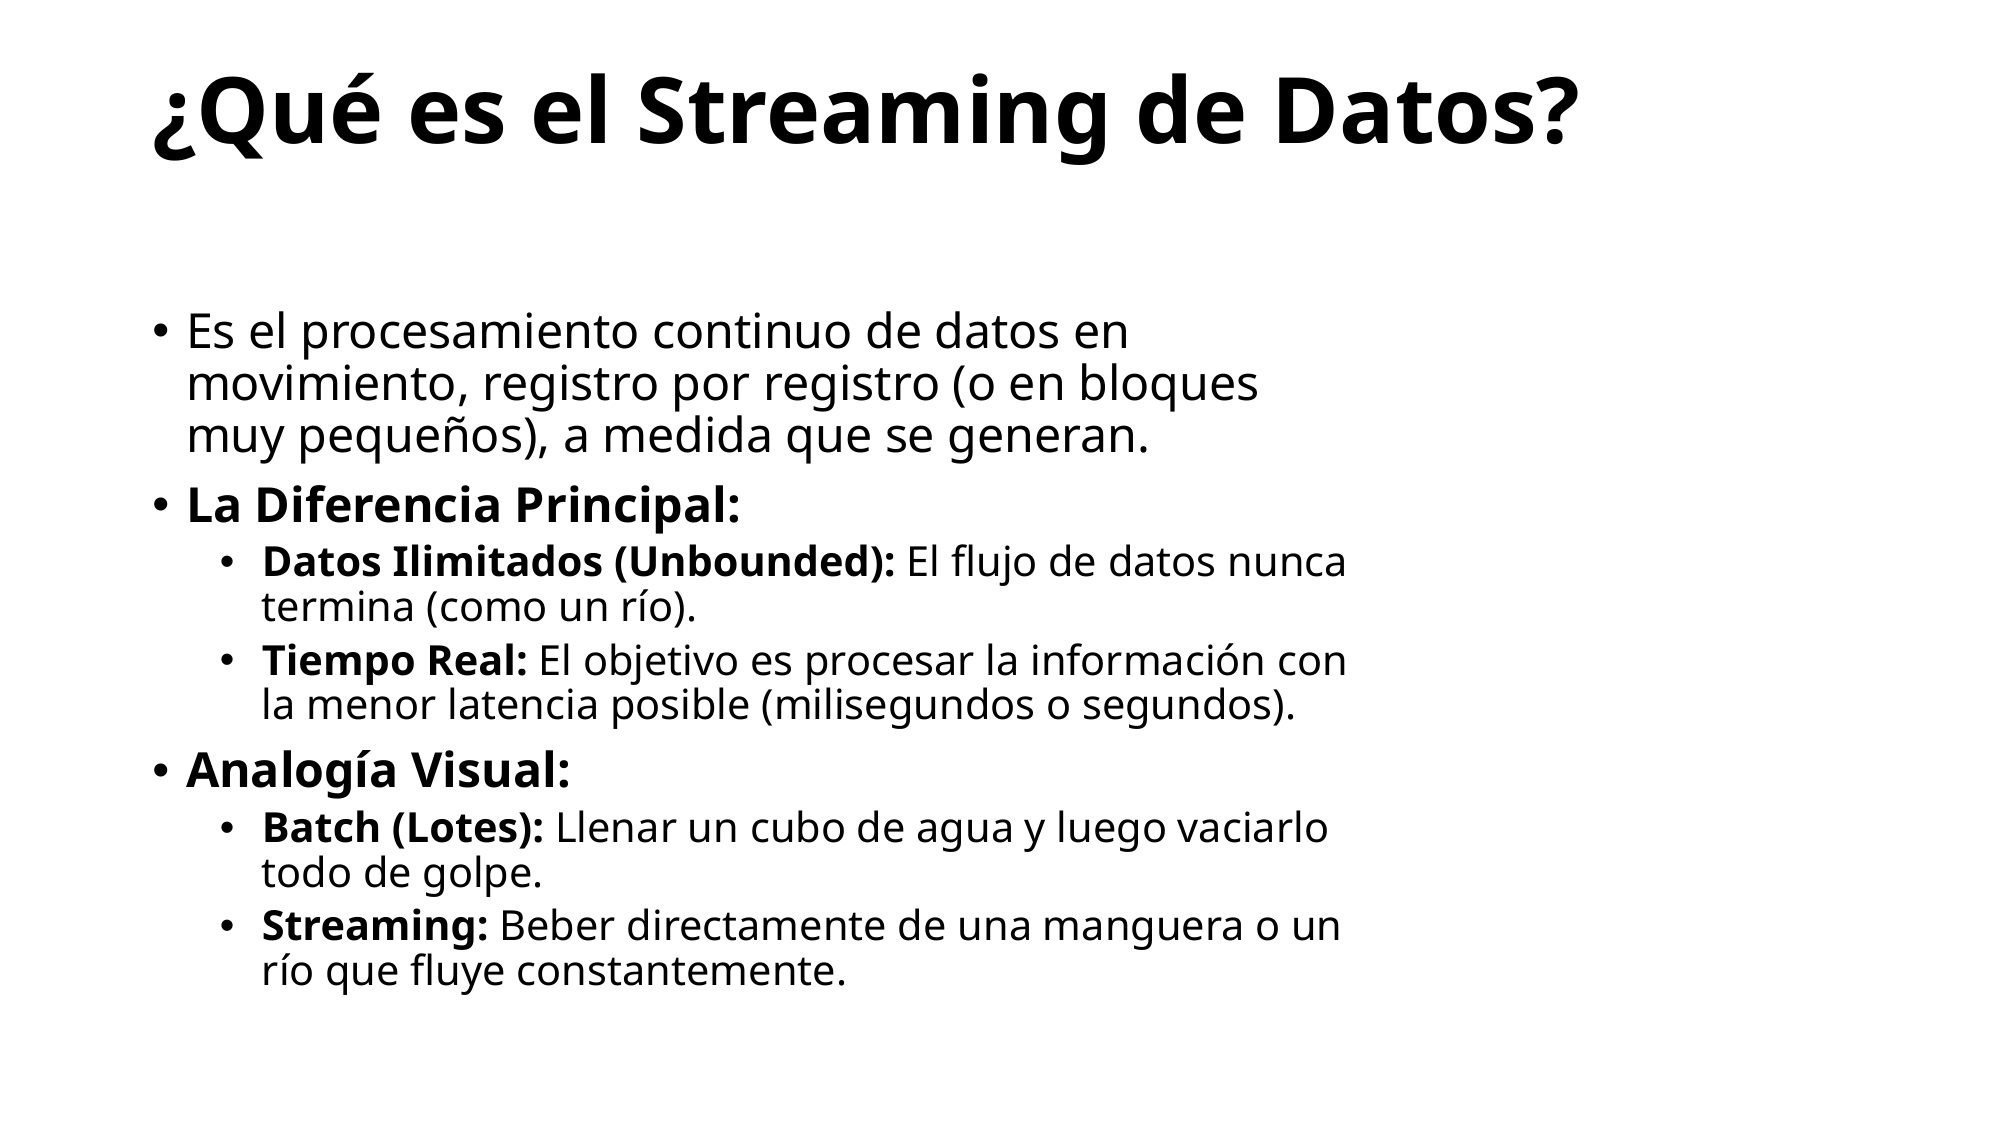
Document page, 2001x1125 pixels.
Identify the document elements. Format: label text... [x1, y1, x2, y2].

title ¿Qué es el Streaming de Datos? [137, 59, 1863, 278]
list Es el procesamiento continuo de datos en movimiento, registro por registro (o en bloques muy pequeños), a medida que se generan. La Diferencia Principal: Datos Ilimitados (Unbounded): El flujo de datos nunca termina (como un río). Tiempo Real: El objetivo es procesar la información con la menor latencia posible (milisegundos o segundos). Analogía Visual: Batch (Lotes): Llenar un cubo de agua y luego vaciarlo todo de golpe. Streaming: Beber directamente de una manguera o un río que fluye constantemente. [137, 299, 1381, 1014]
